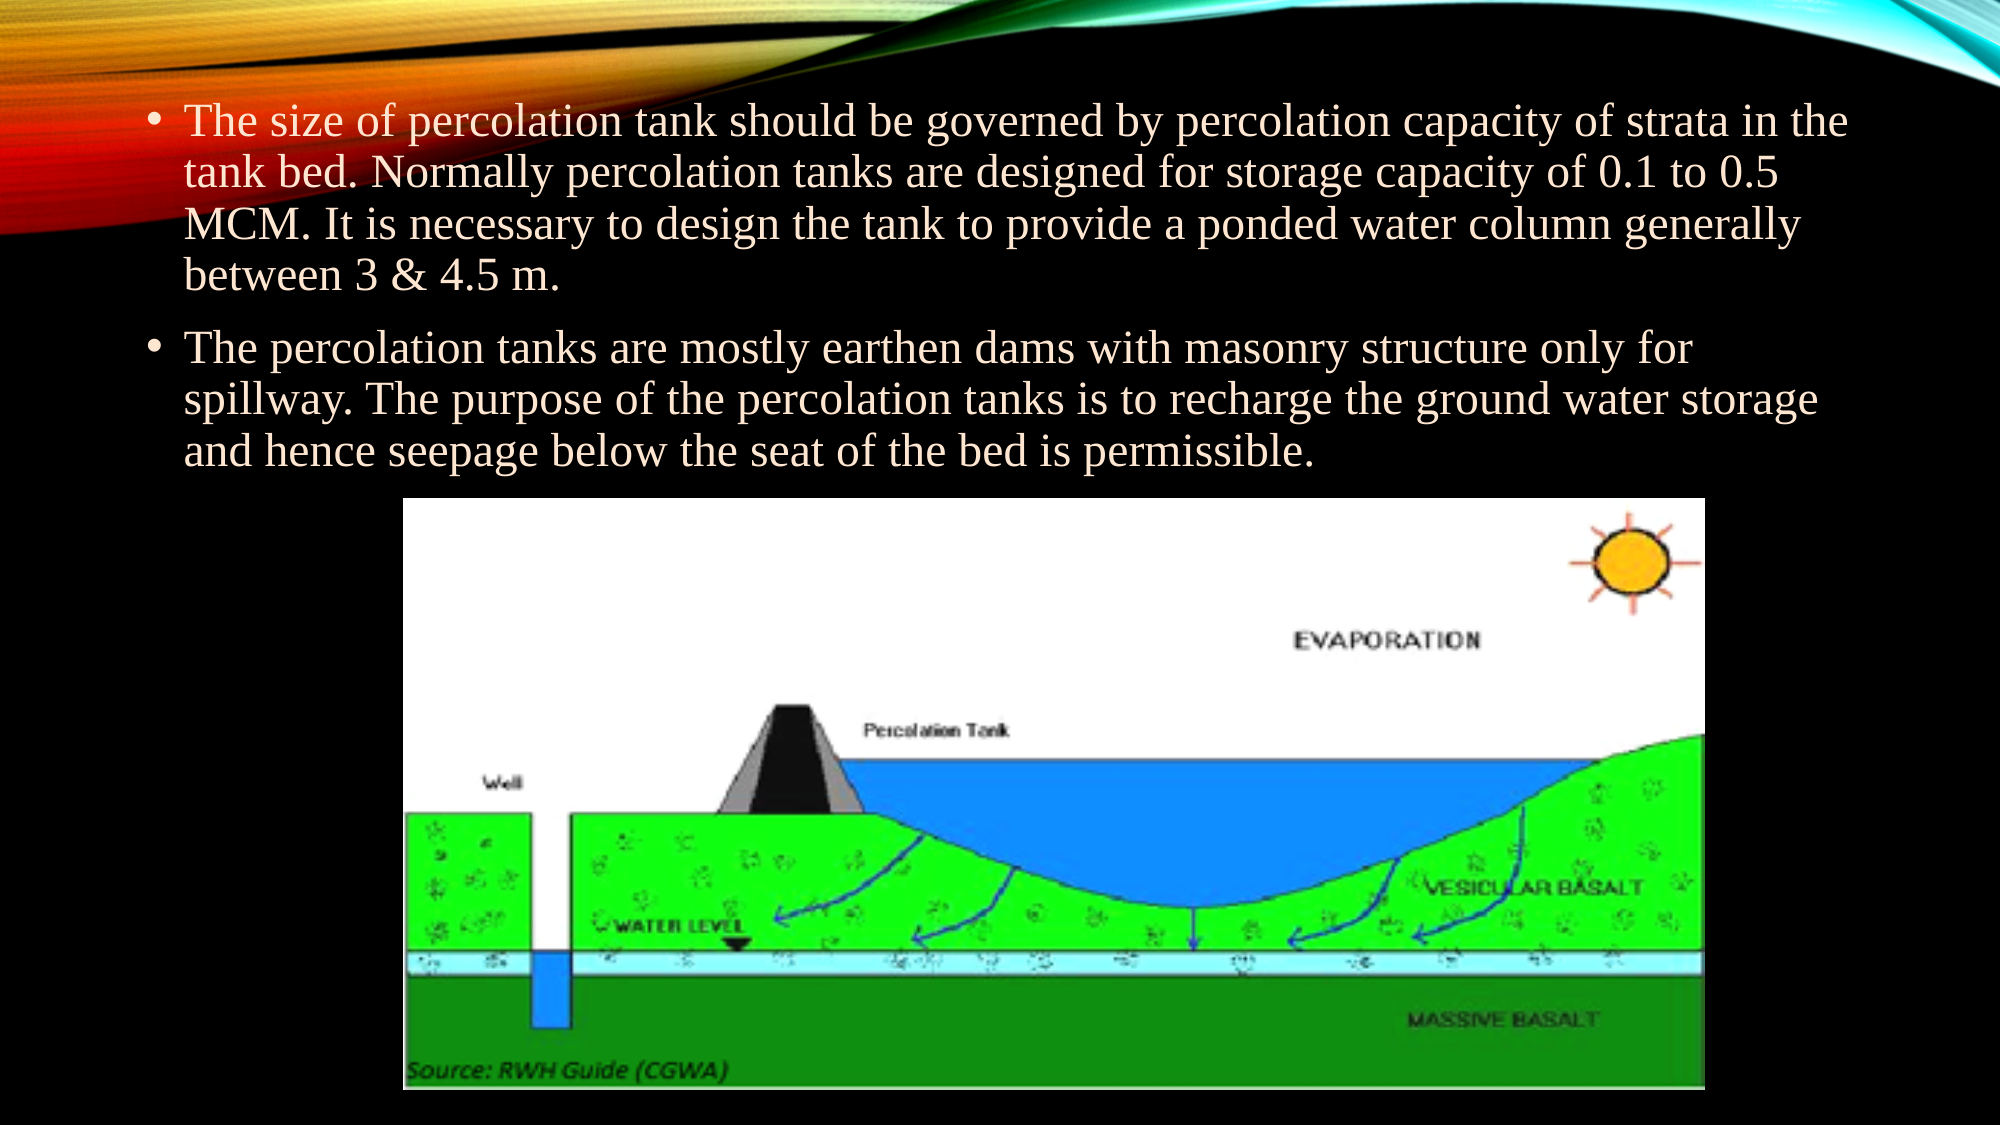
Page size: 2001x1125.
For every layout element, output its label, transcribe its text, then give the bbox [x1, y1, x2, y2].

list The size of percolation tank should be governed by percolation capacity of strata in the tank bed. Normally percolation tanks are designed for storage capacity of 0.1 to 0.5 MCM. It is necessary to design the tank to provide a ponded water column generally between 3 & 4.5 m. The percolation tanks are mostly earthen dams with masonry structure only for spillway. The purpose of the percolation tanks is to recharge the ground water storage and hence seepage below the seat of the bed is permissible. [130, 87, 1869, 1005]
picture [403, 498, 1705, 1090]
picture [0, 0, 2000, 237]
